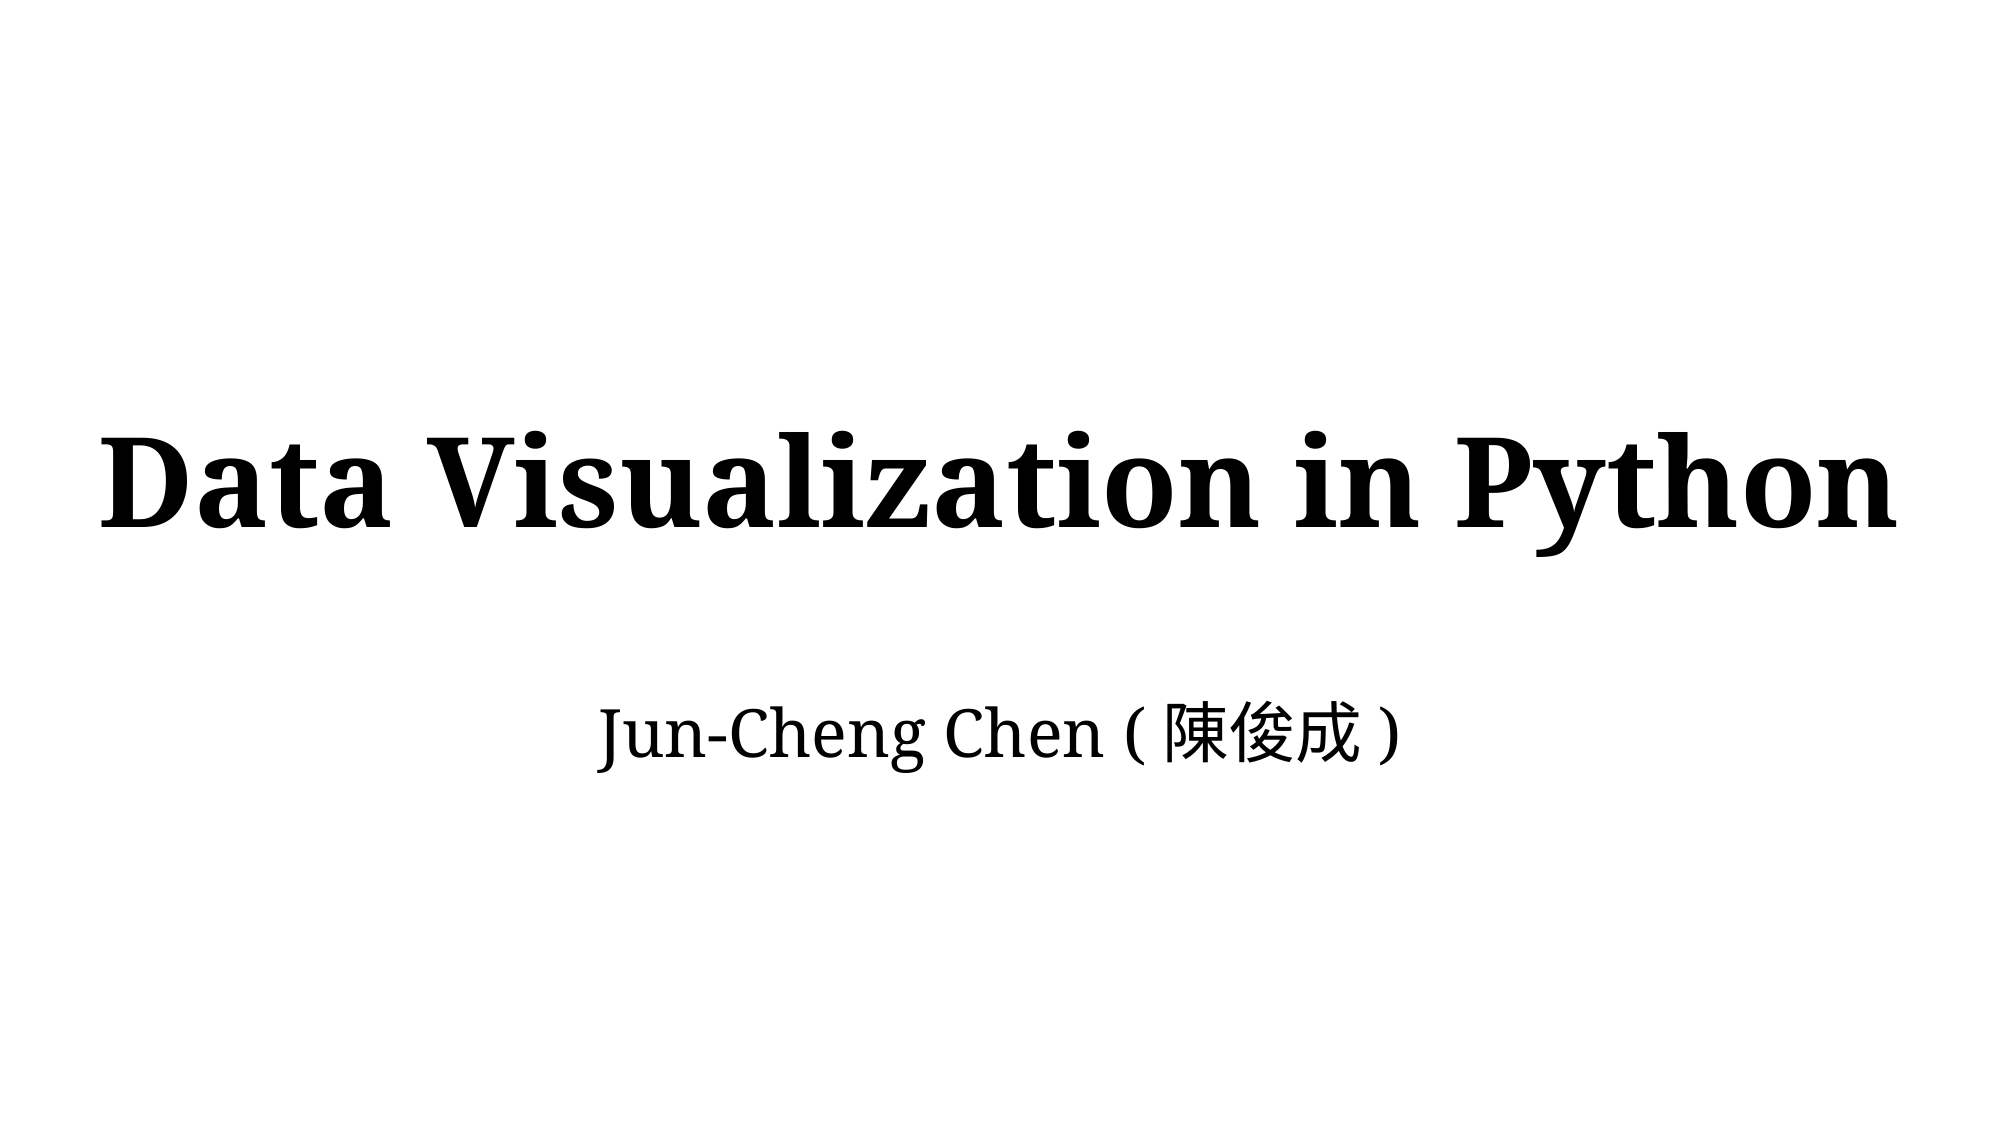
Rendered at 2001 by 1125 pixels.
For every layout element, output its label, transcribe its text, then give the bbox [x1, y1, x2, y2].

subtitle Jun-Cheng Chen (陳俊成) [126, 590, 1874, 863]
title Data Visualization in Python [42, 197, 1958, 563]
